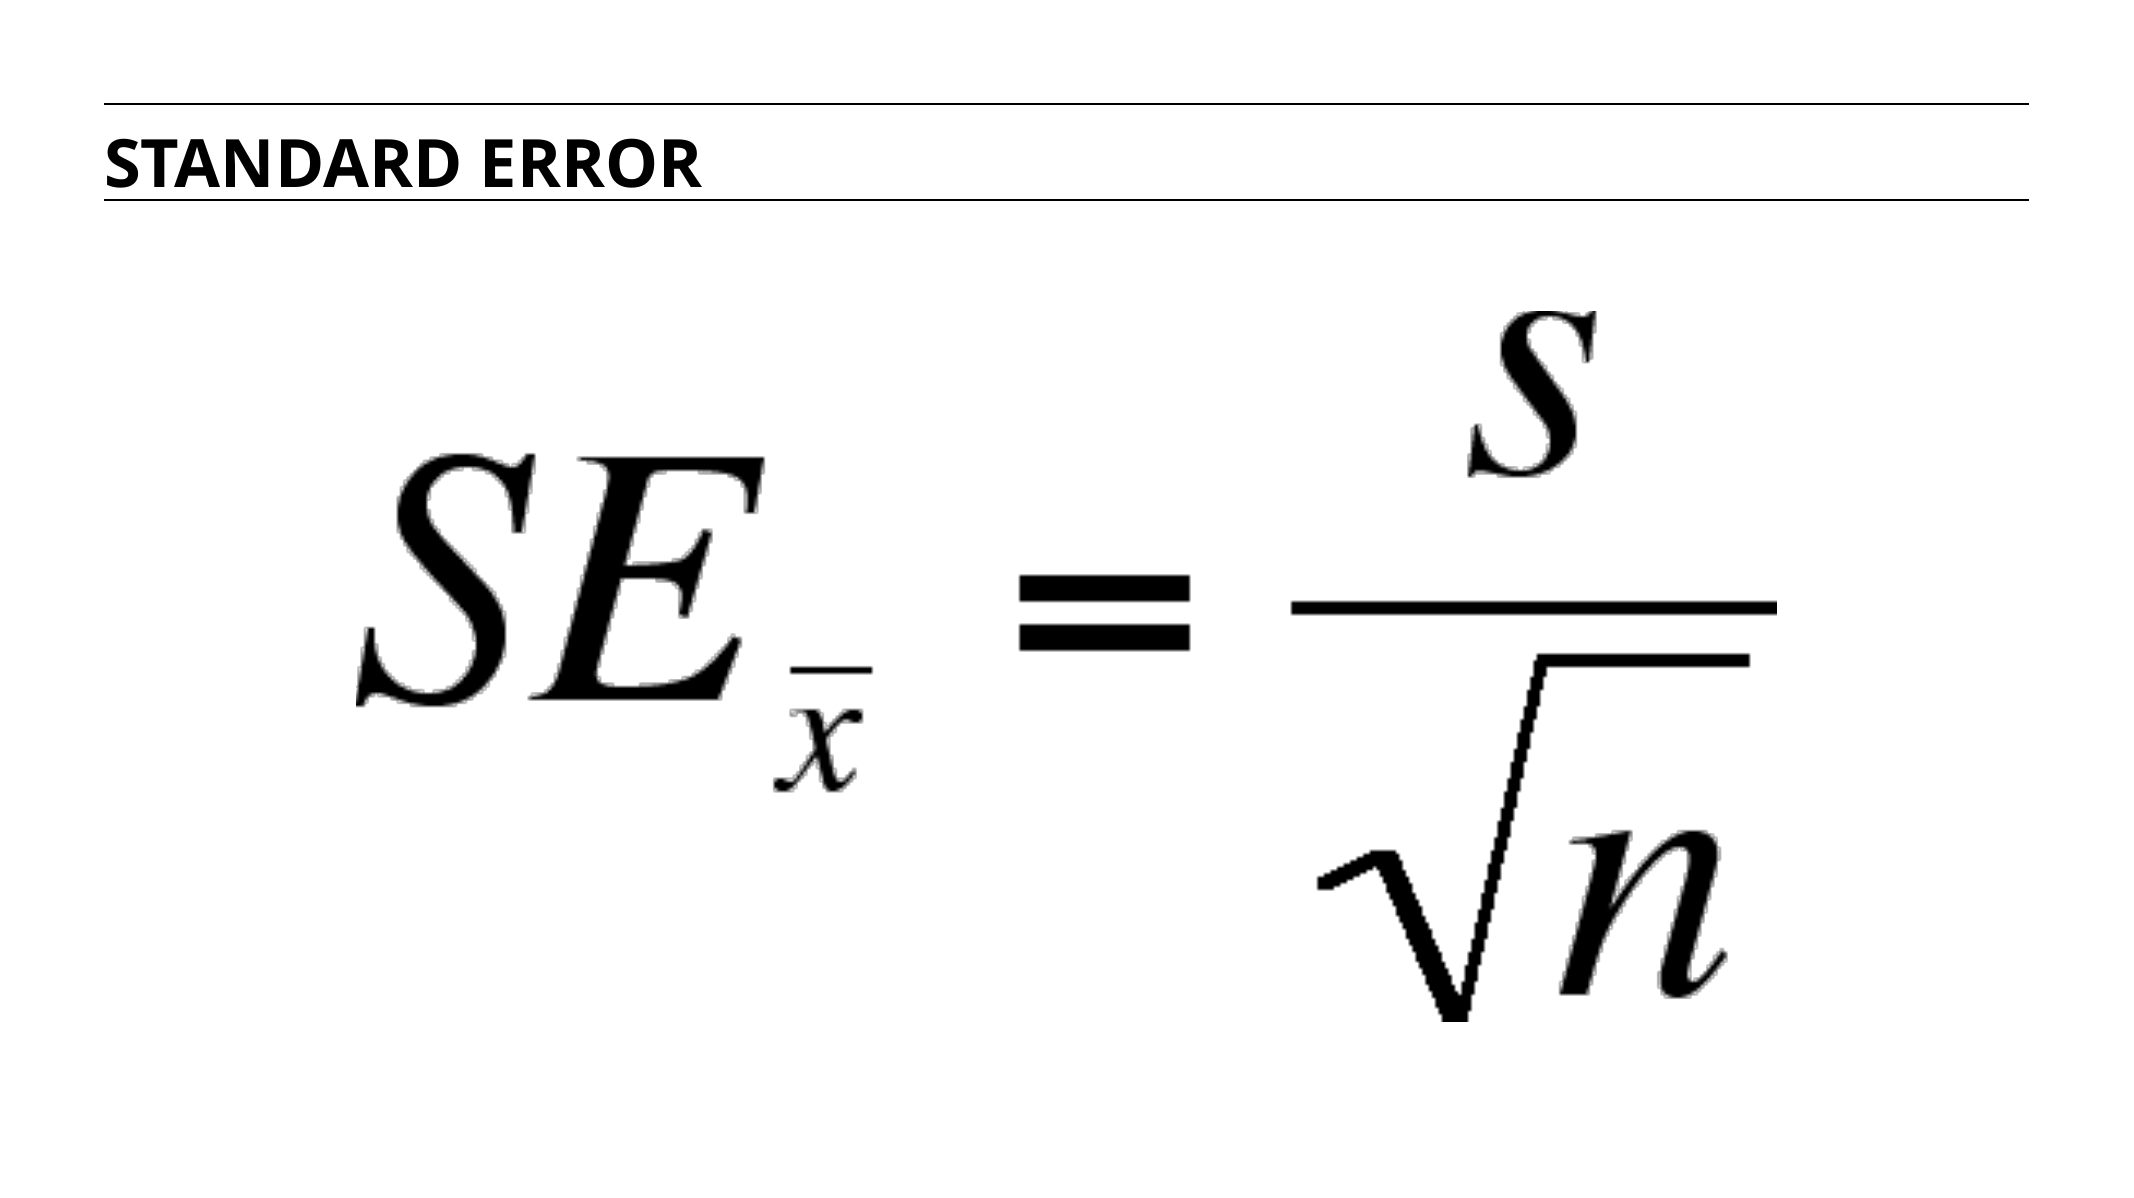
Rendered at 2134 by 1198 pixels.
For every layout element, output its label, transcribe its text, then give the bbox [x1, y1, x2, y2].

picture [356, 311, 1777, 1022]
text_box STANDARD ERROR [104, 120, 2030, 192]
